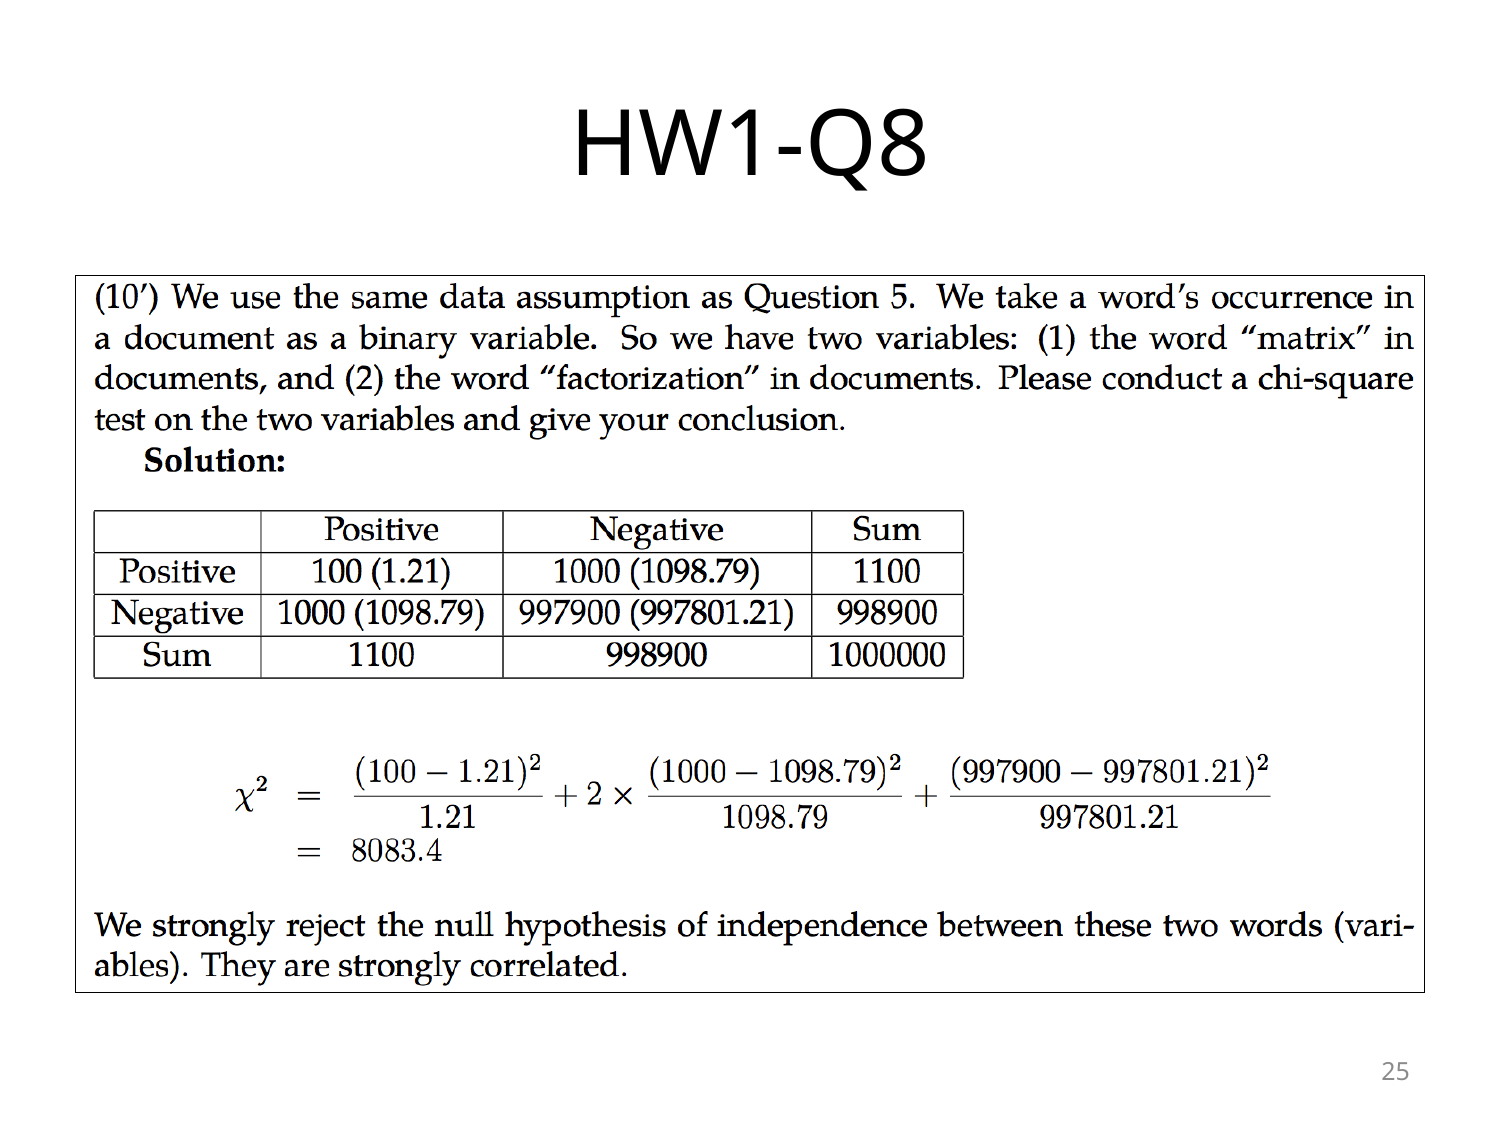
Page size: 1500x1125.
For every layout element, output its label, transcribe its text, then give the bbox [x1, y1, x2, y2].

title HW1-Q8 [75, 45, 1425, 233]
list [74, 274, 1426, 993]
slide_number 25 [1074, 1042, 1425, 1103]
